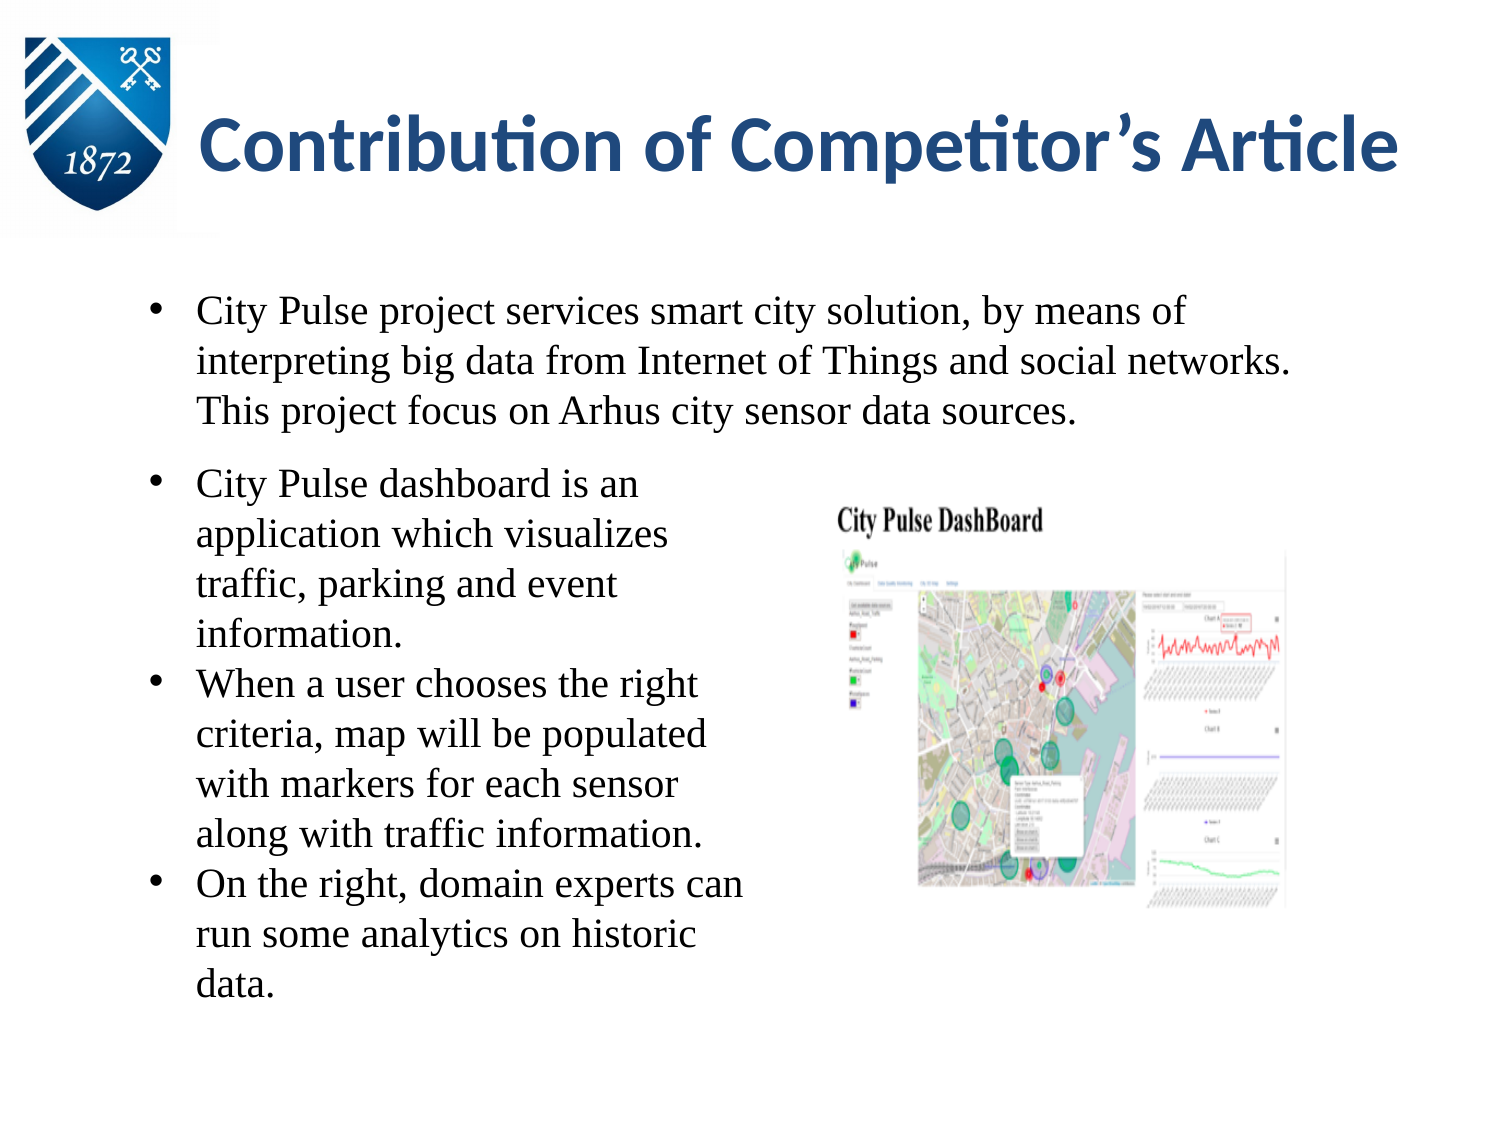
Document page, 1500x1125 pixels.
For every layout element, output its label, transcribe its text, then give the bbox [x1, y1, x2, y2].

text_box City Pulse project services smart city solution, by means of interpreting big data from Internet of Things and social networks. This project focus on Arhus city sensor data sources. [134, 275, 1338, 441]
text_box City Pulse dashboard is an application which visualizes traffic, parking and event information. When a user chooses the right criteria, map will be populated with markers for each sensor along with traffic information. On the right, domain experts can run some analytics on historic data. [134, 447, 766, 1013]
picture [0, 0, 220, 238]
picture [814, 465, 1338, 943]
title Contribution of Competitor’s Article [176, 45, 1425, 233]
